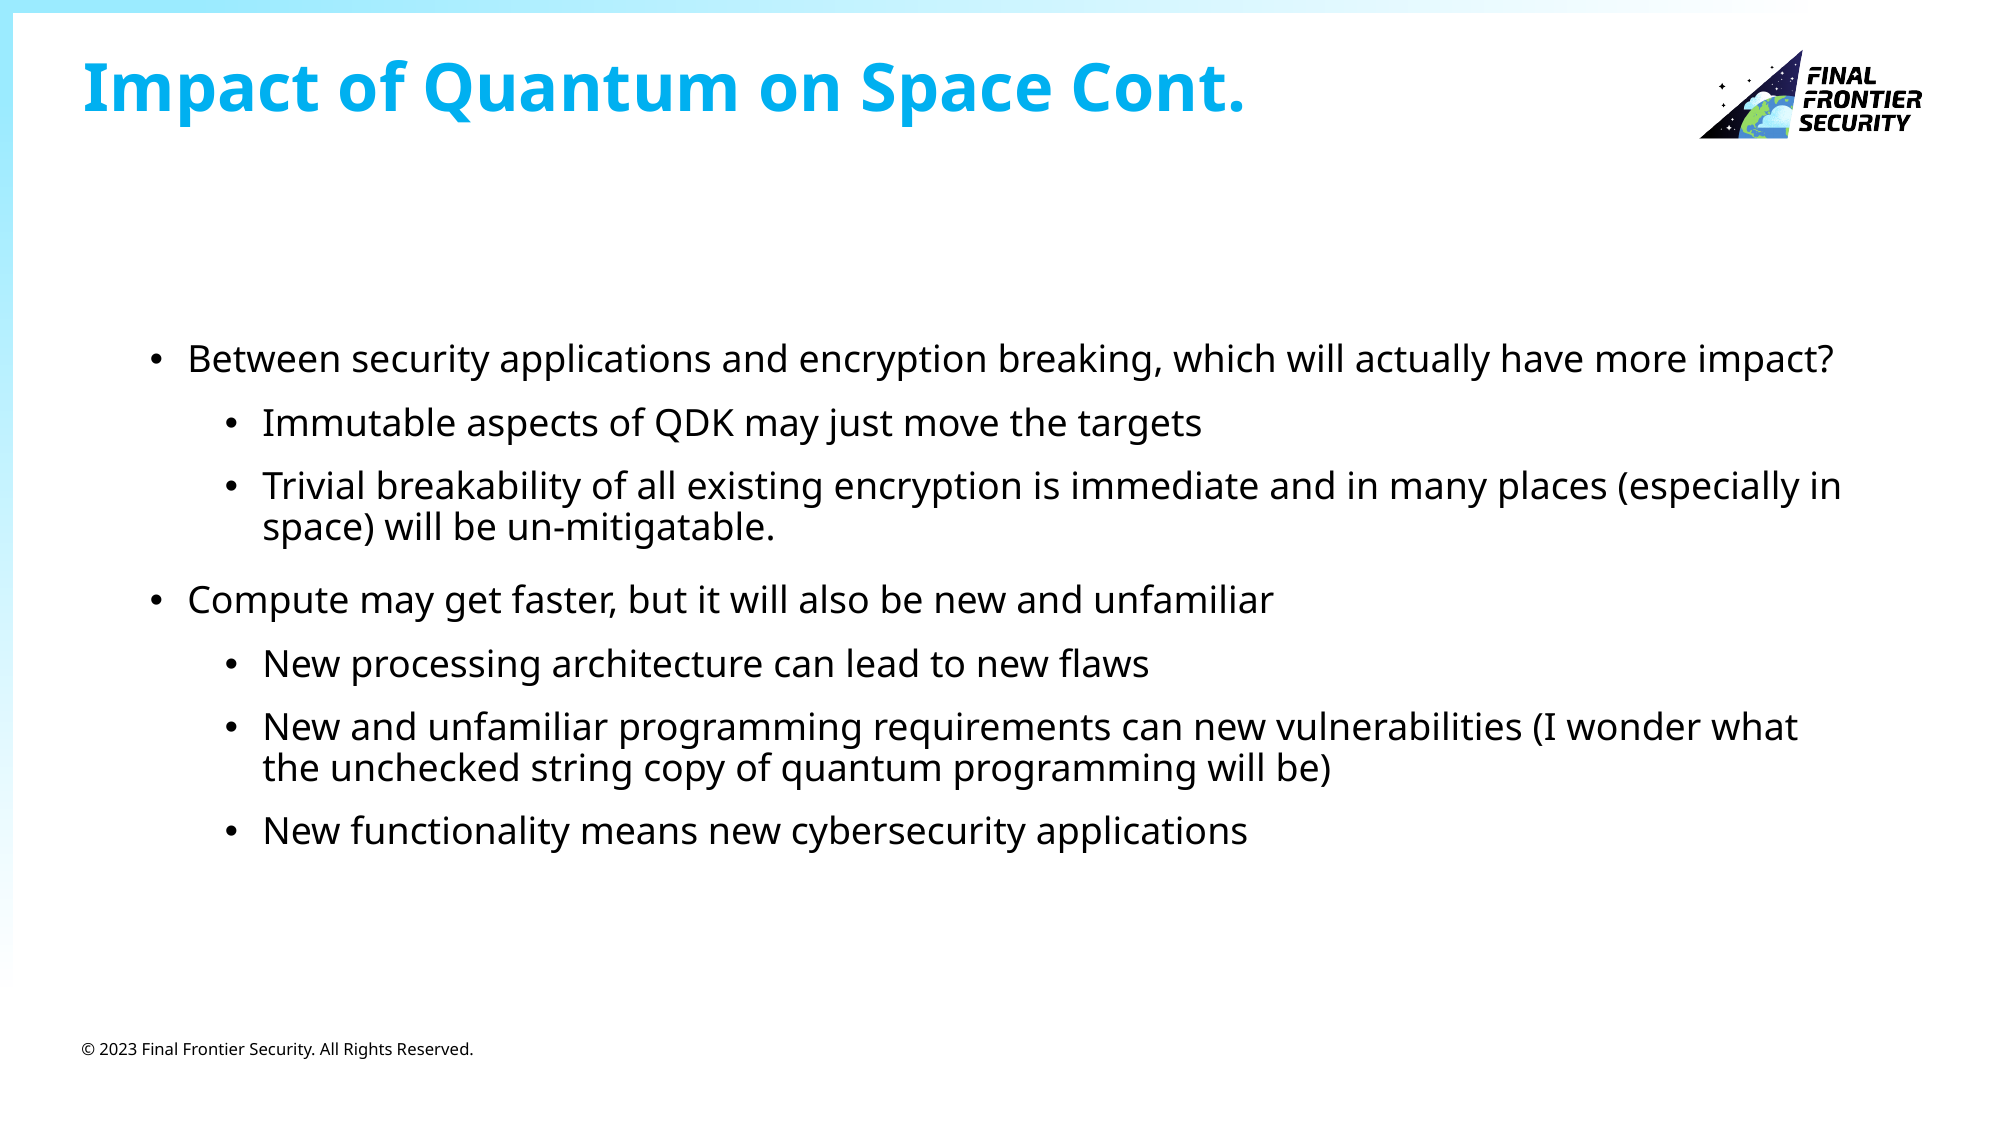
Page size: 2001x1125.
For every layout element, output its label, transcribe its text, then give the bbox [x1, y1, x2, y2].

title Impact of Quantum on Space Cont. [83, 54, 1602, 220]
picture [1690, 40, 1931, 148]
list Between security applications and encryption breaking, which will actually have more impact? Immutable aspects of QDK may just move the targets Trivial breakability of all existing encryption is immediate and in many places (especially in space) will be un-mitigatable. Compute may get faster, but it will also be new and unfamiliar New processing architecture can lead to new flaws New and unfamiliar programming requirements can new vulnerabilities (I wonder what the unchecked string copy of quantum programming will be) New functionality means new cybersecurity applications [149, 340, 1849, 1075]
